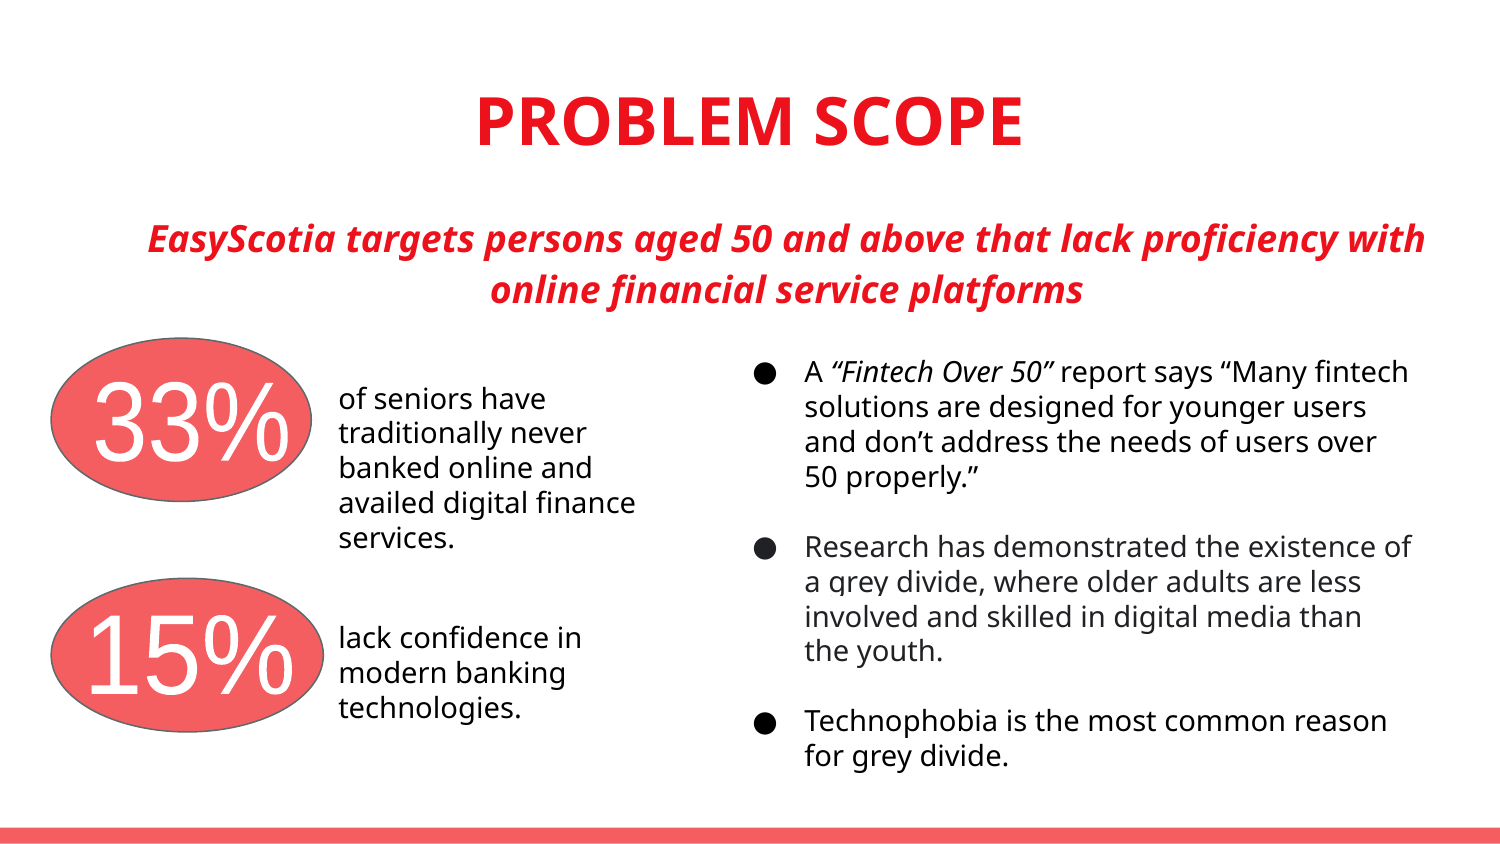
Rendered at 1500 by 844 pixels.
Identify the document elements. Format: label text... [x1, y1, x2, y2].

text_box of seniors have traditionally never banked online and availed digital finance services. [323, 364, 703, 570]
list EasyScotia targets persons aged 50 and above that lack proficiency with online financial service platforms [51, 192, 1449, 754]
text_box [51, 338, 312, 502]
title PROBLEM SCOPE [51, 64, 1449, 167]
text_box [51, 578, 324, 732]
text_box lack confidence in modern banking technologies. [323, 604, 714, 740]
text_box A “Fintech Over 50” report says “Many fintech solutions are designed for younger users and don’t address the needs of users over 50 properly.” Research has demonstrated the existence of a grey divide, where older adults are less involved and skilled in digital media than the youth. Technophobia is the most common reason for grey divide. [714, 338, 1429, 788]
